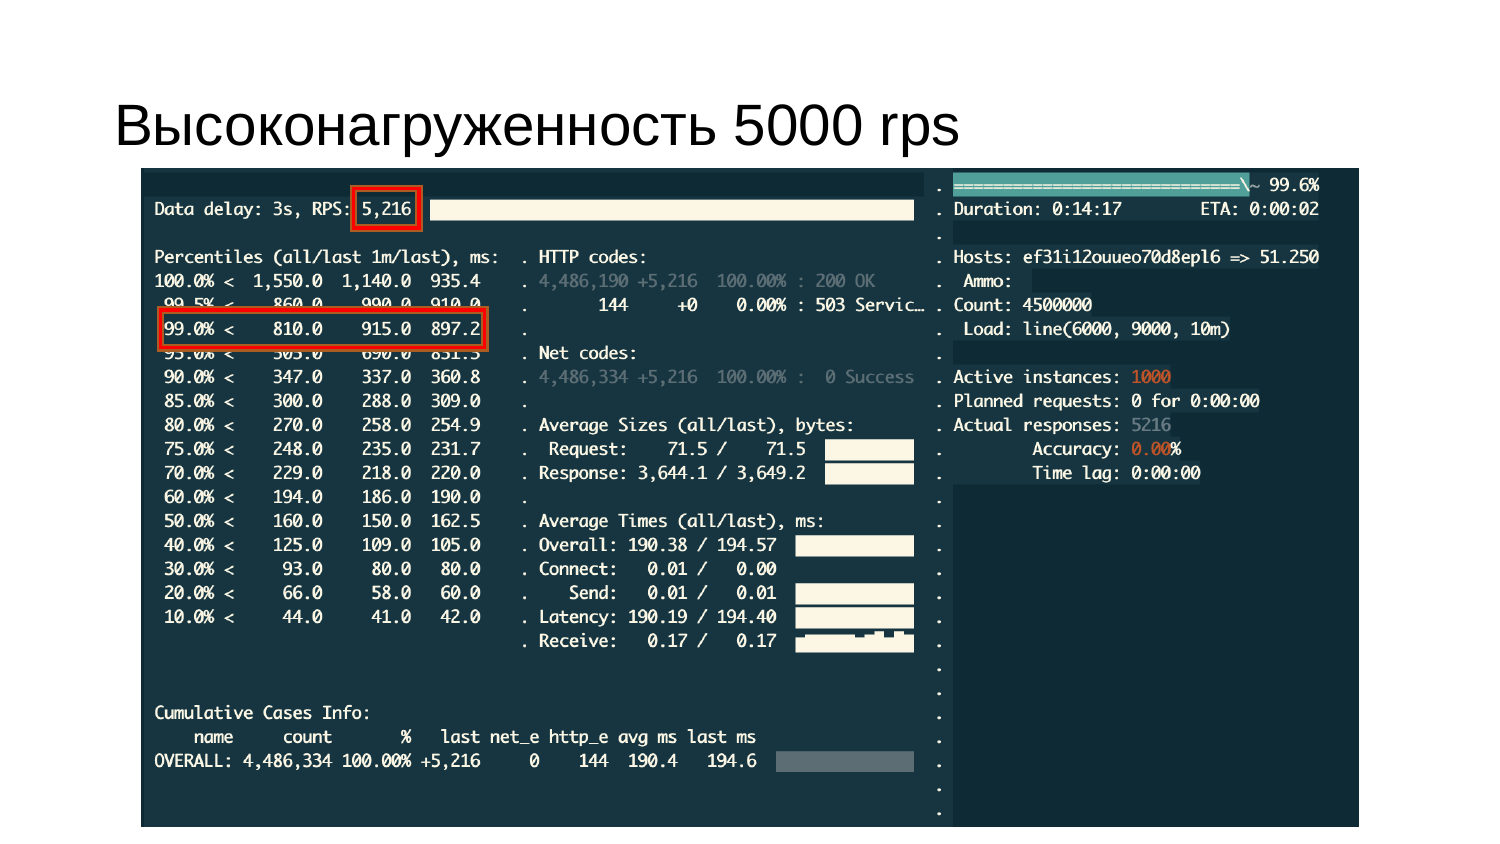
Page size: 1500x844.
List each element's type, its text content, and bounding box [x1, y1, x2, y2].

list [140, 168, 1360, 827]
title Высоконагруженность 5000 rps [103, 44, 1397, 208]
